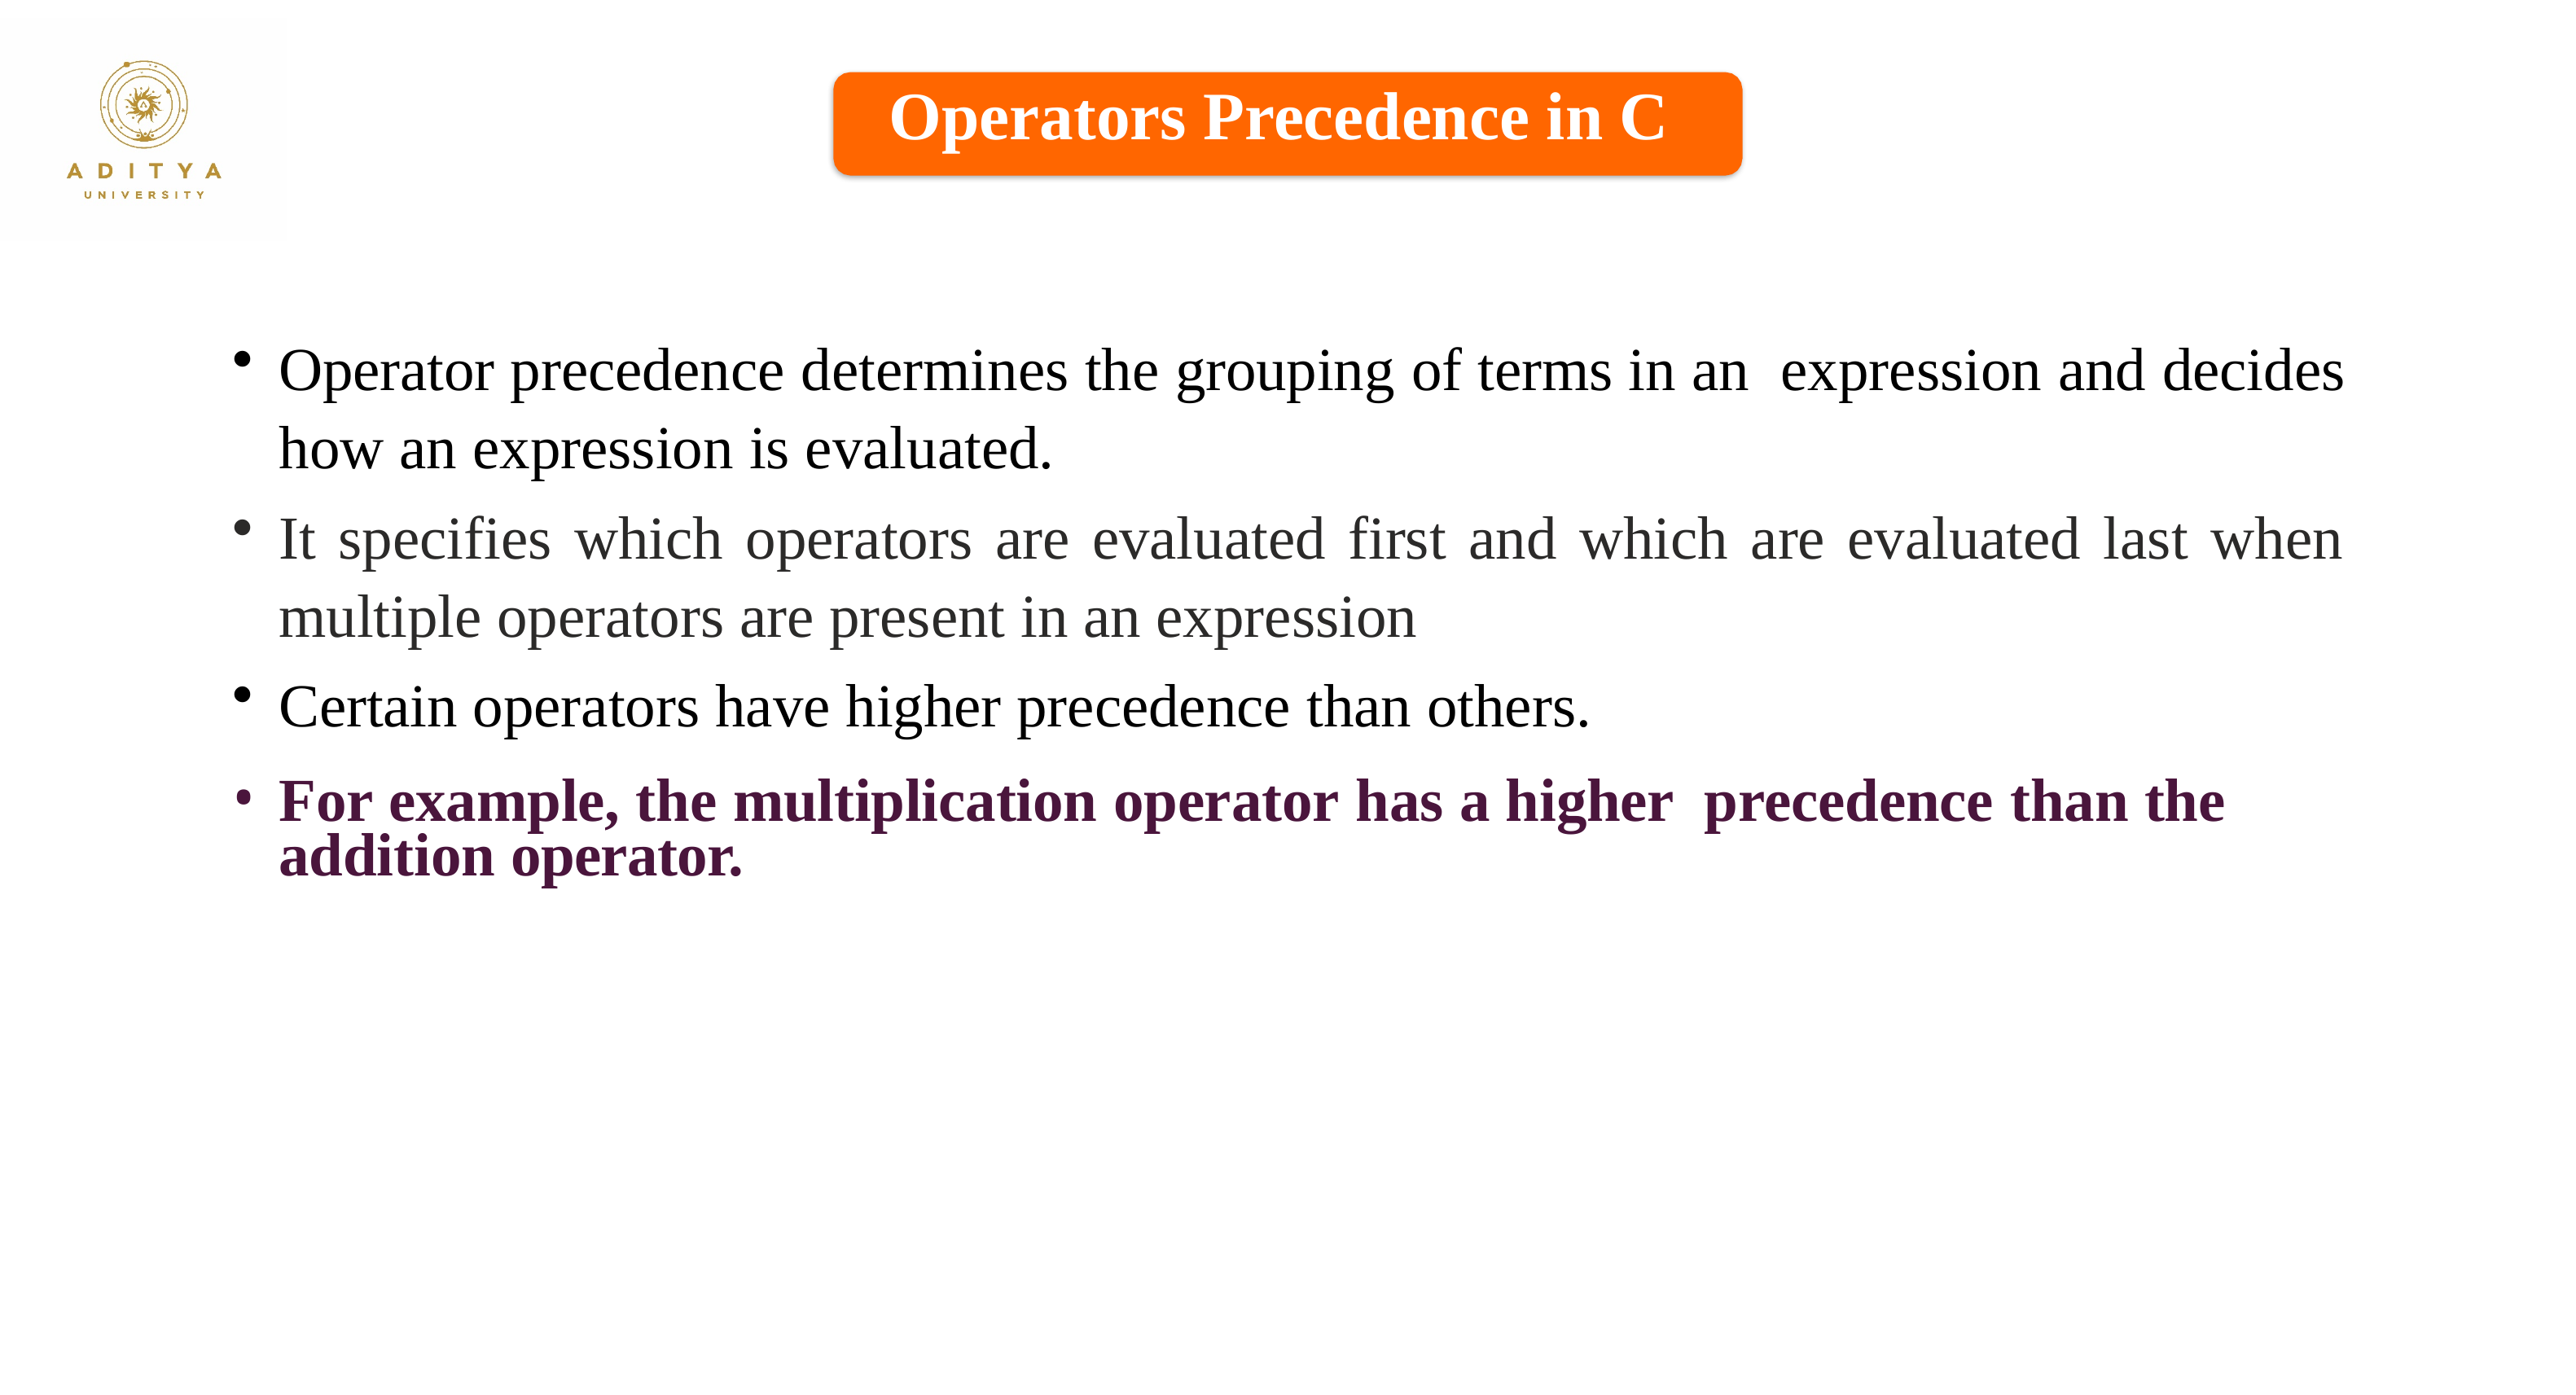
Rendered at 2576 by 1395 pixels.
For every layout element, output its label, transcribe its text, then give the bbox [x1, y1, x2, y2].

text_box Operators Precedence in C [833, 72, 1743, 176]
picture [0, 18, 287, 241]
text_box Operator precedence determines the grouping of terms in an expression and decides how an expression is evaluated. It specifies which operators are evaluated first and which are evaluated last when multiple operators are present in an expression Certain operators have higher precedence than others. For example, the multiplication operator has a higher precedence than the addition operator. [230, 312, 2346, 887]
